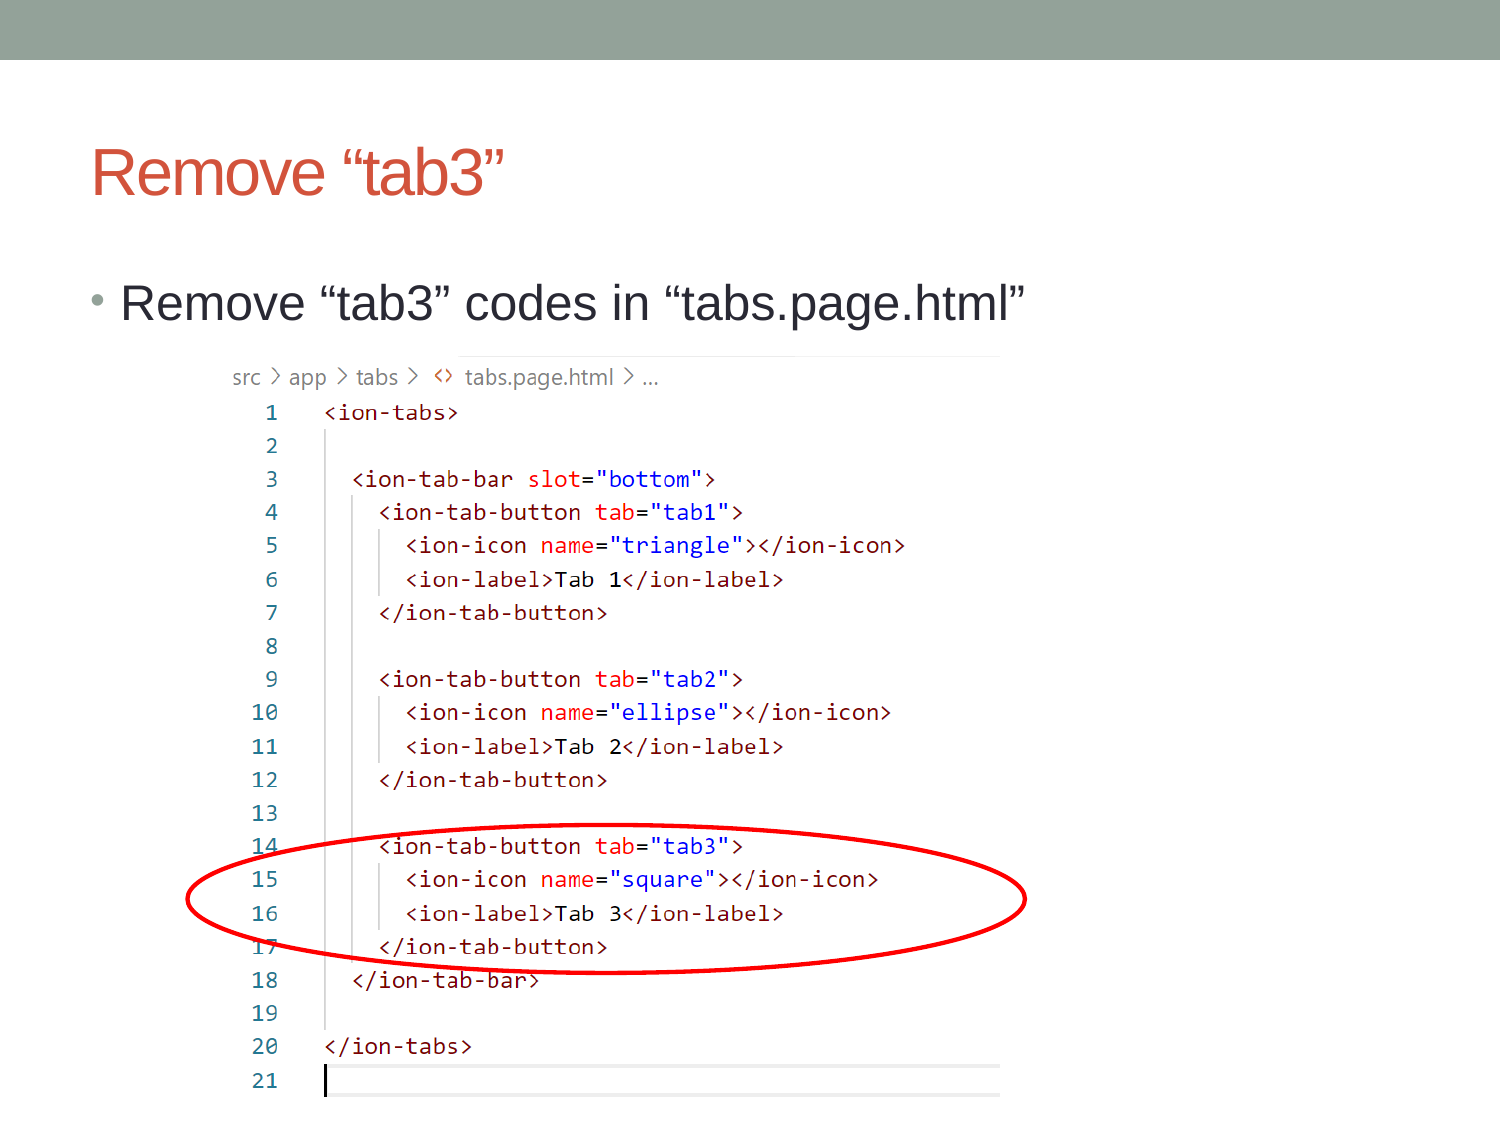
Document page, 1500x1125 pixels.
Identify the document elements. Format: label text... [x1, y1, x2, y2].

text_box [185, 867, 221, 931]
text_box [1008, 875, 1028, 923]
list Remove “tab3” codes in “tabs.page.html” [75, 262, 1425, 1063]
picture [224, 355, 1001, 1109]
title Remove “tab3” [75, 87, 1425, 250]
